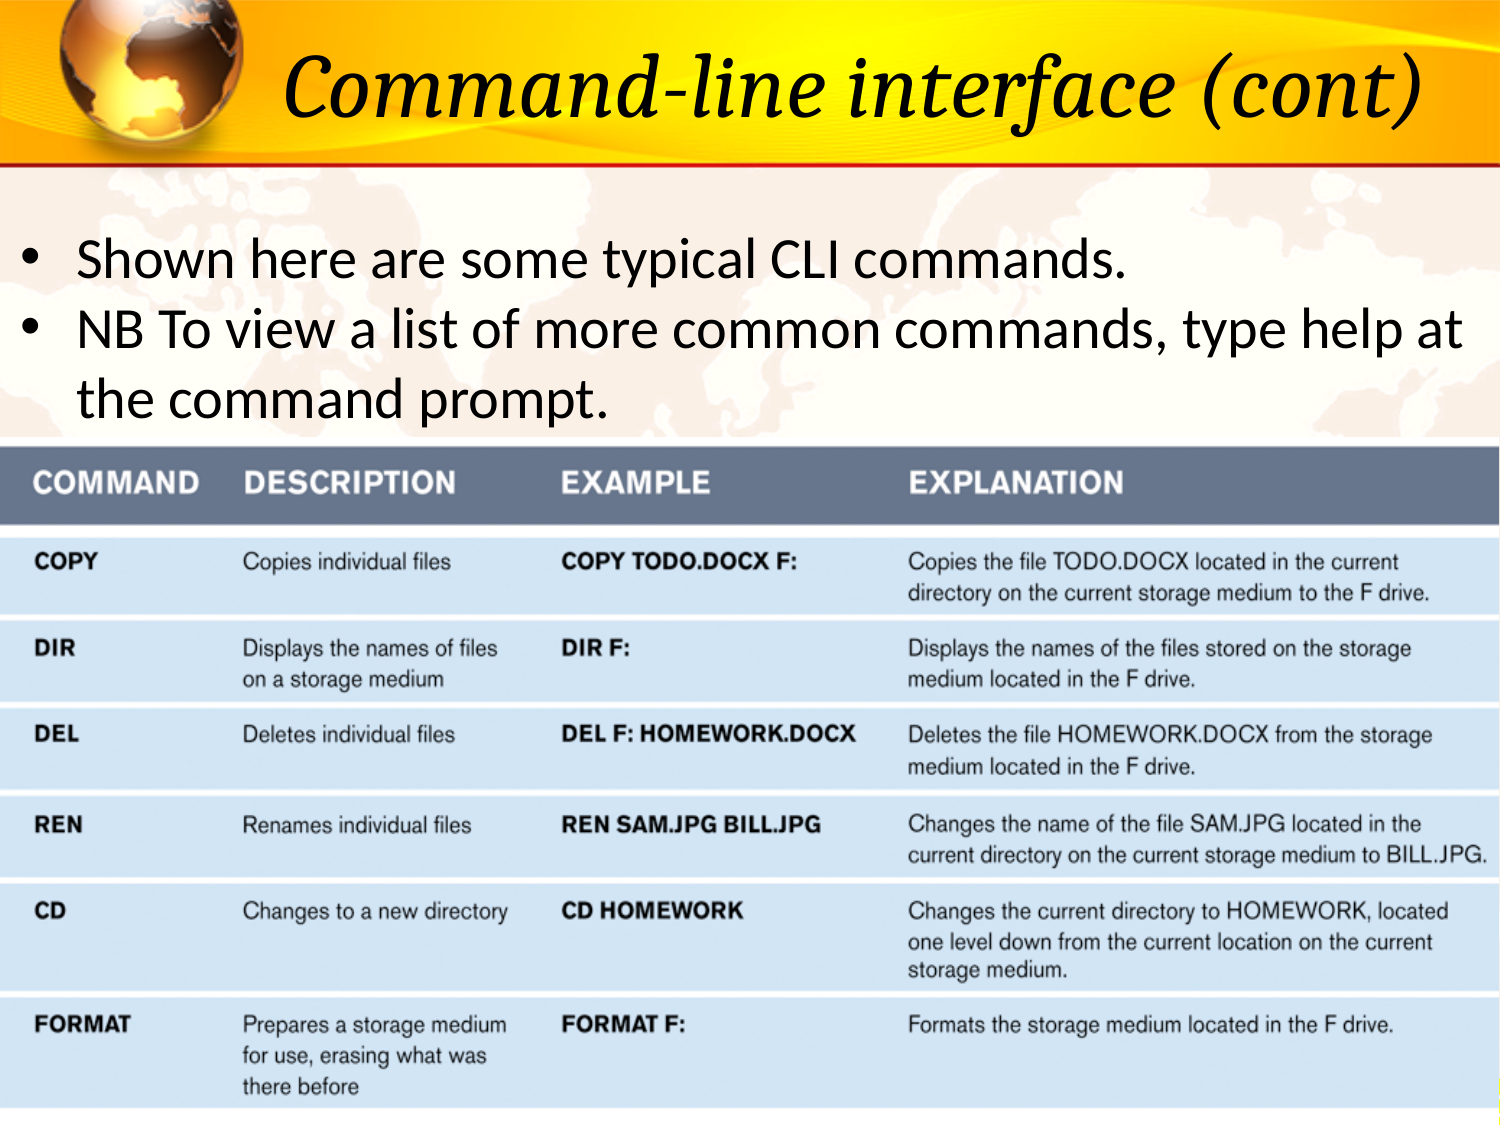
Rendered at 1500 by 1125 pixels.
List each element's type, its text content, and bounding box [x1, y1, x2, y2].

list Shown here are some typical CLI commands. NB To view a list of more common commands, type help at the command prompt. [4, 212, 1496, 435]
picture [0, 0, 1500, 1125]
title Command-line interface (cont) [212, 0, 1500, 163]
